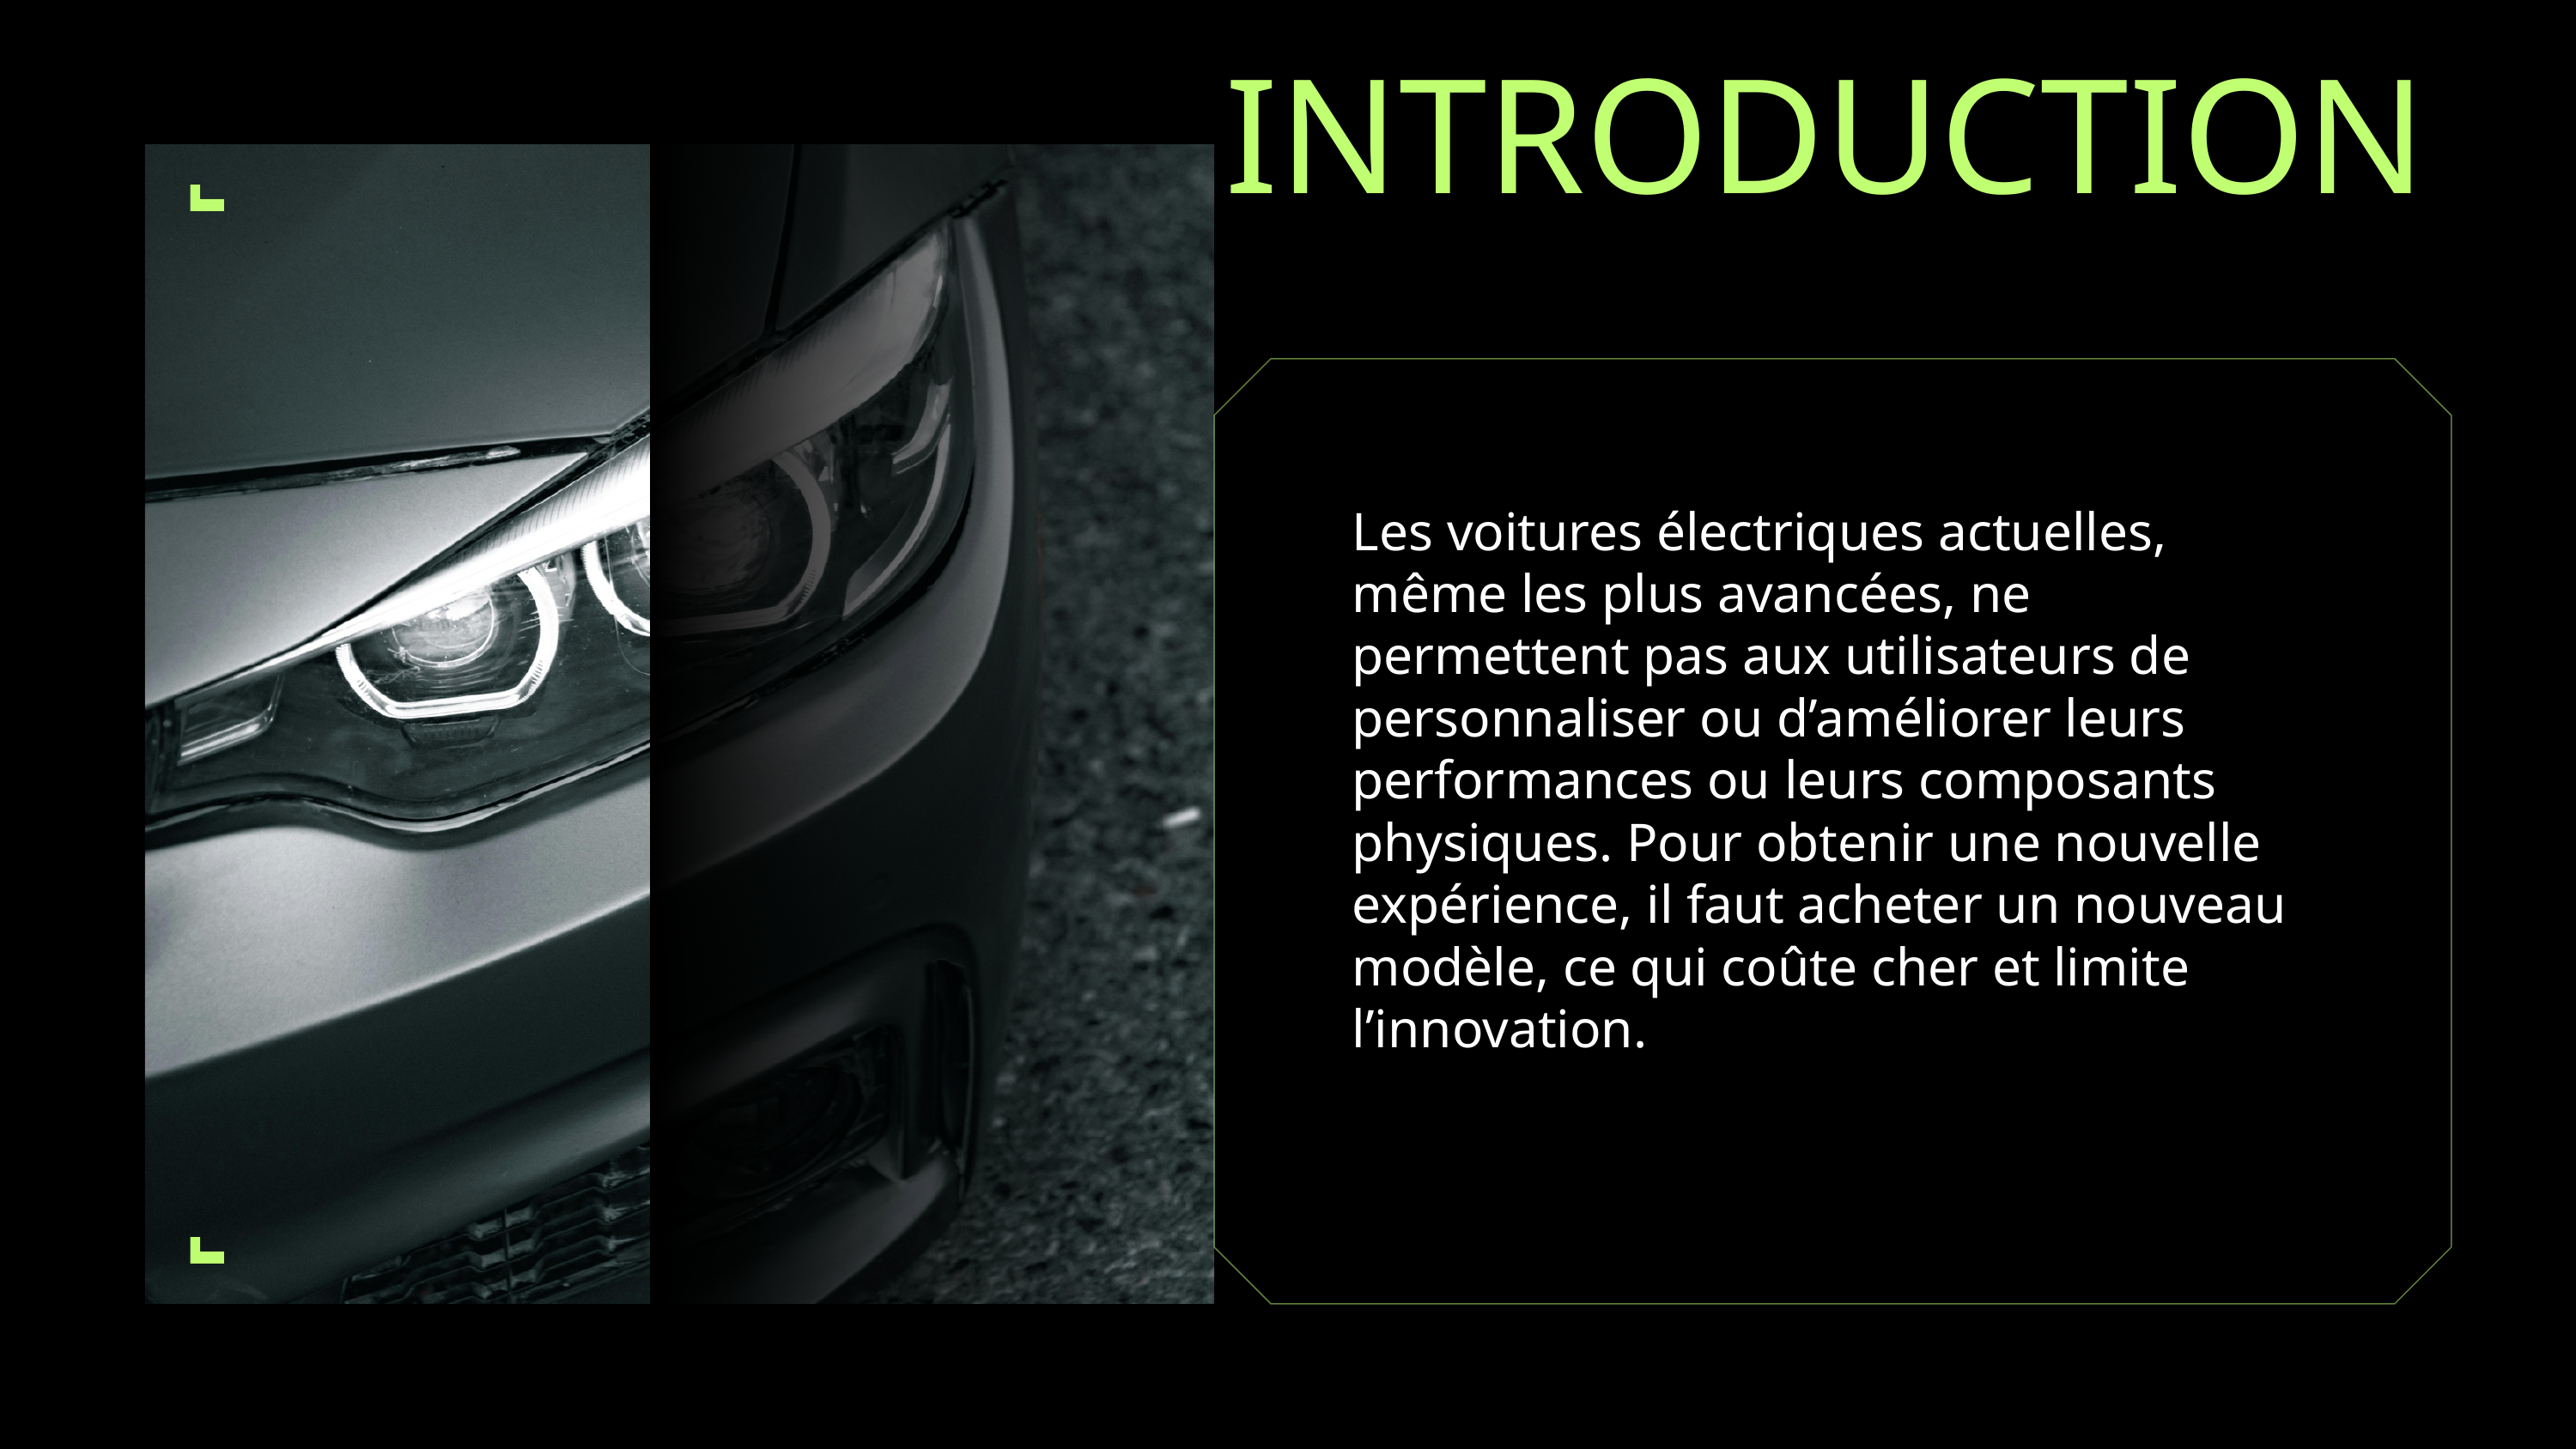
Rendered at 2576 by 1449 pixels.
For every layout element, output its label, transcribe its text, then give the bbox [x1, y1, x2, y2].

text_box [650, 131, 1216, 1318]
text_box INTRODUCTION [1224, 88, 2451, 226]
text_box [1218, 358, 2452, 1304]
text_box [144, 144, 646, 1304]
